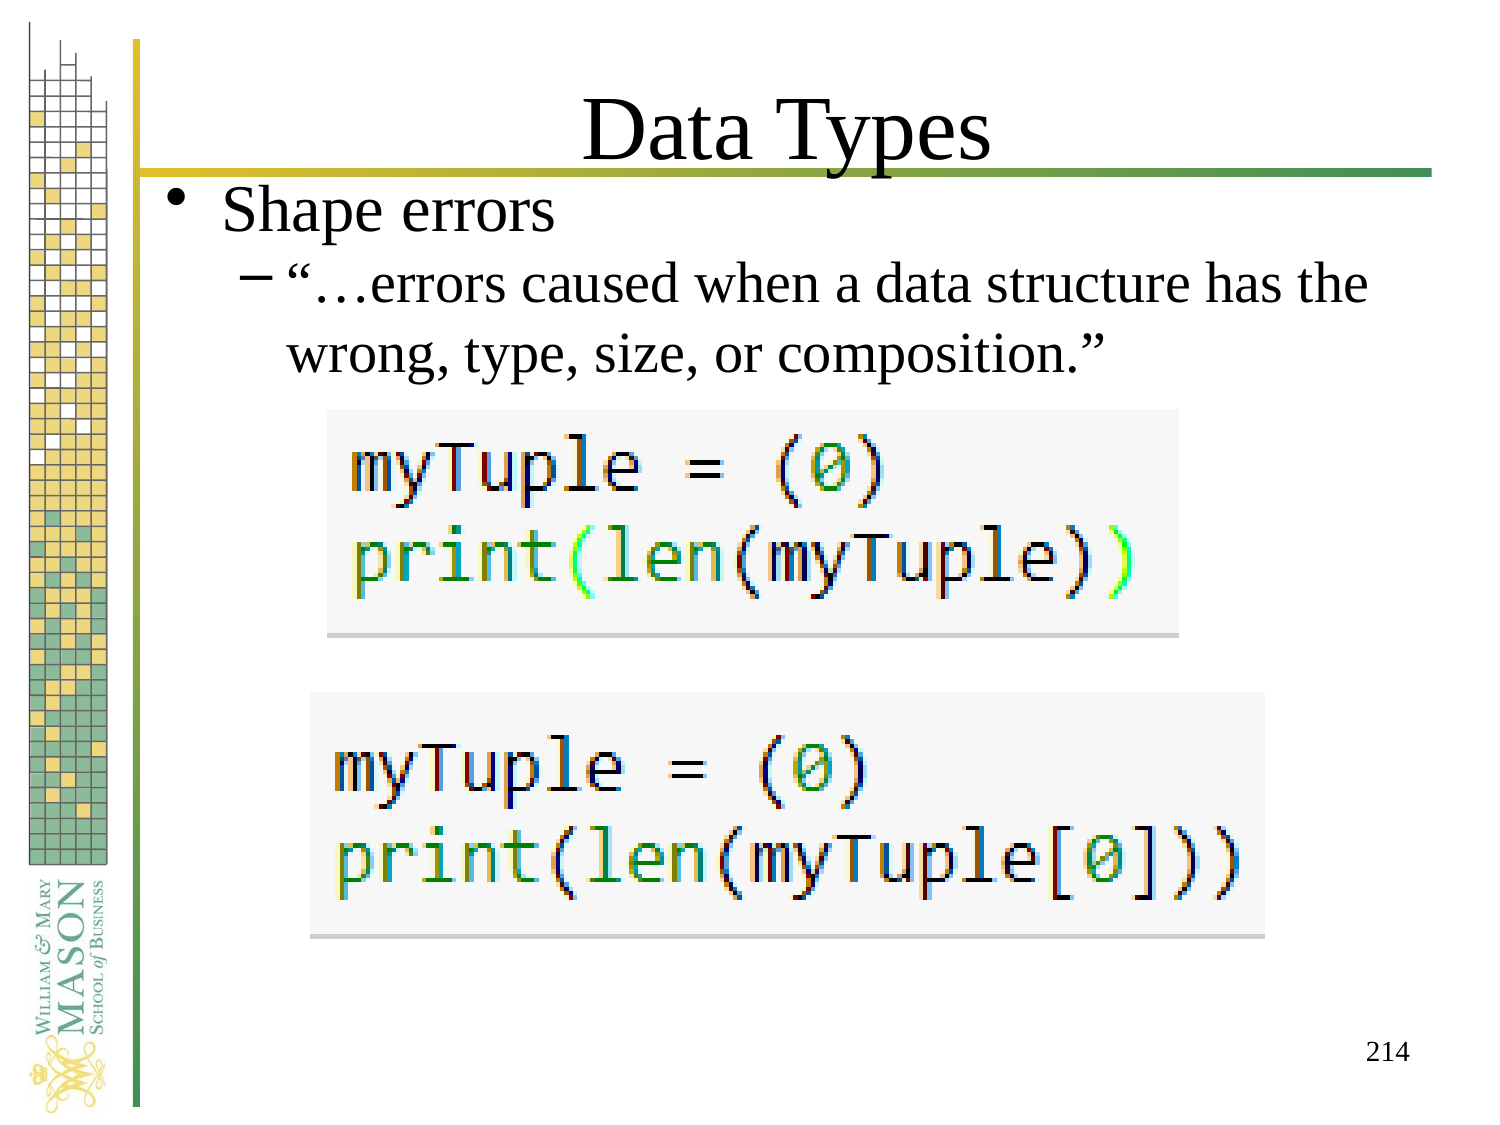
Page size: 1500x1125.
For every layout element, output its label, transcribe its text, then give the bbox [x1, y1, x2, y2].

slide_number 70 [29, 879, 107, 1113]
picture [310, 692, 1265, 948]
list Shape errors “…errors caused when a data structure has the wrong, type, size, or composition.” [150, 157, 1425, 925]
slide_number 214 [1048, 1024, 1426, 1103]
picture [327, 408, 1179, 652]
title Data Types [150, 45, 1425, 157]
